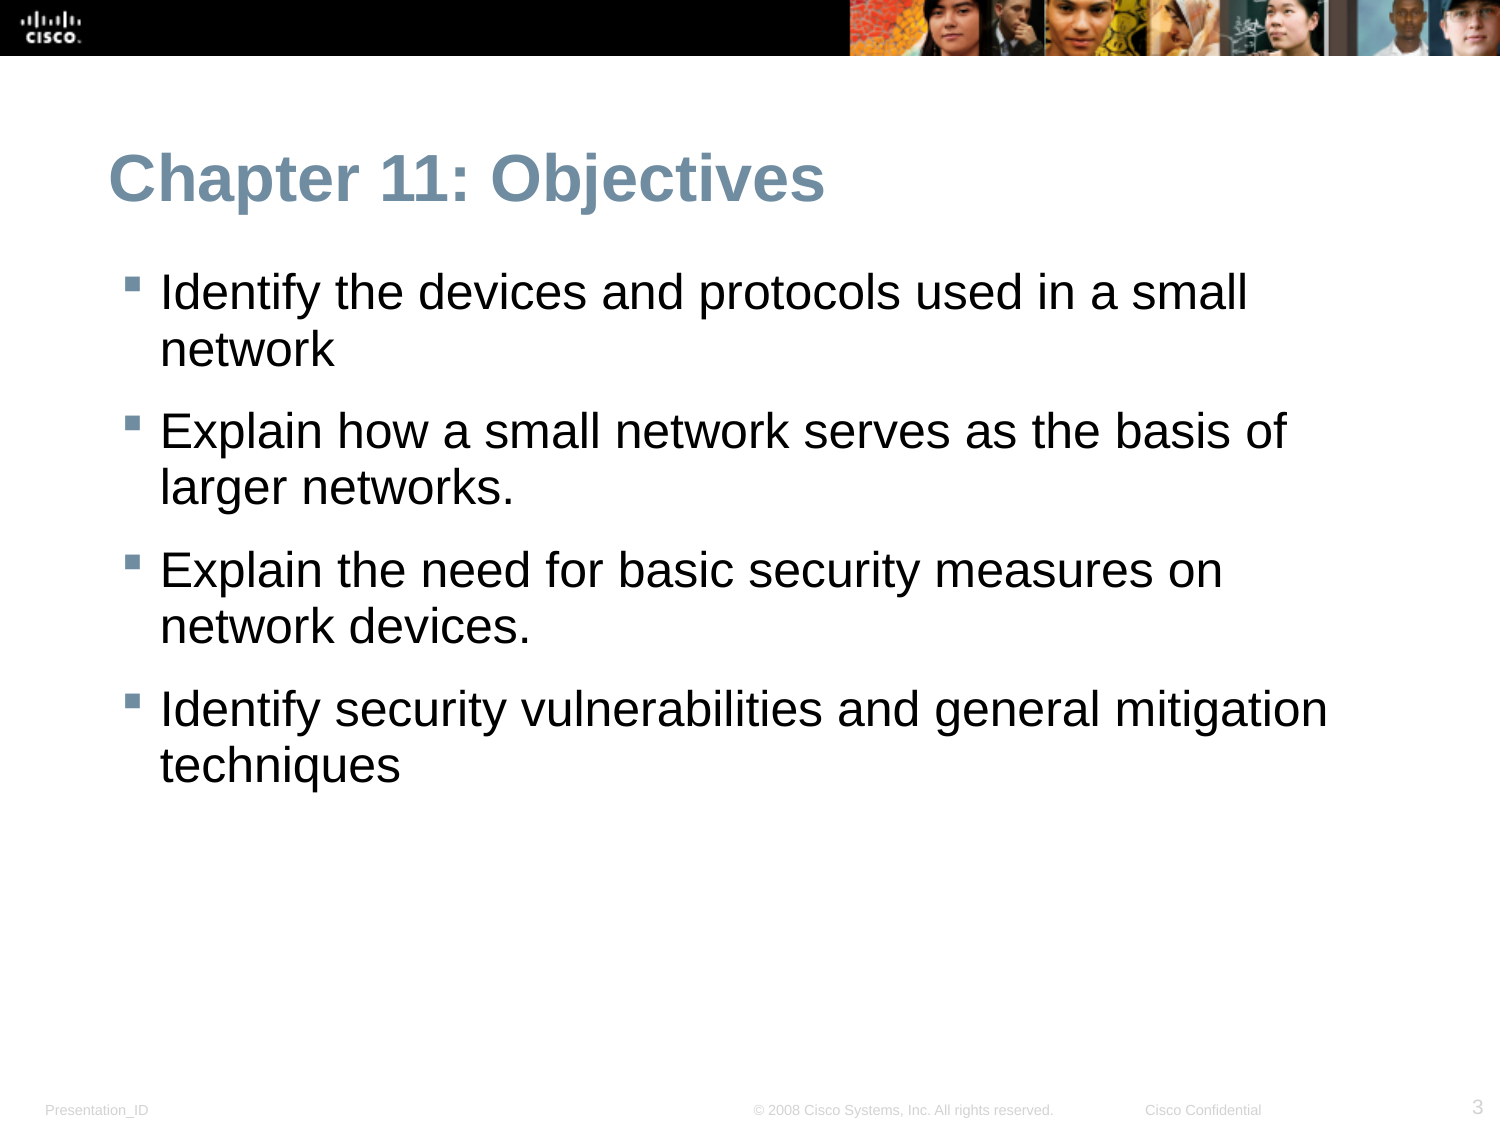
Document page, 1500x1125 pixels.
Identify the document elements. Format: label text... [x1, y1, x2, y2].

title Chapter 11: Objectives [95, 85, 1432, 224]
list Identify the devices and protocols used in a small network Explain how a small network serves as the basis of larger networks. Explain the need for basic security measures on network devices. Identify security vulnerabilities and general mitigation techniques [107, 256, 1411, 843]
picture [0, 0, 1500, 56]
